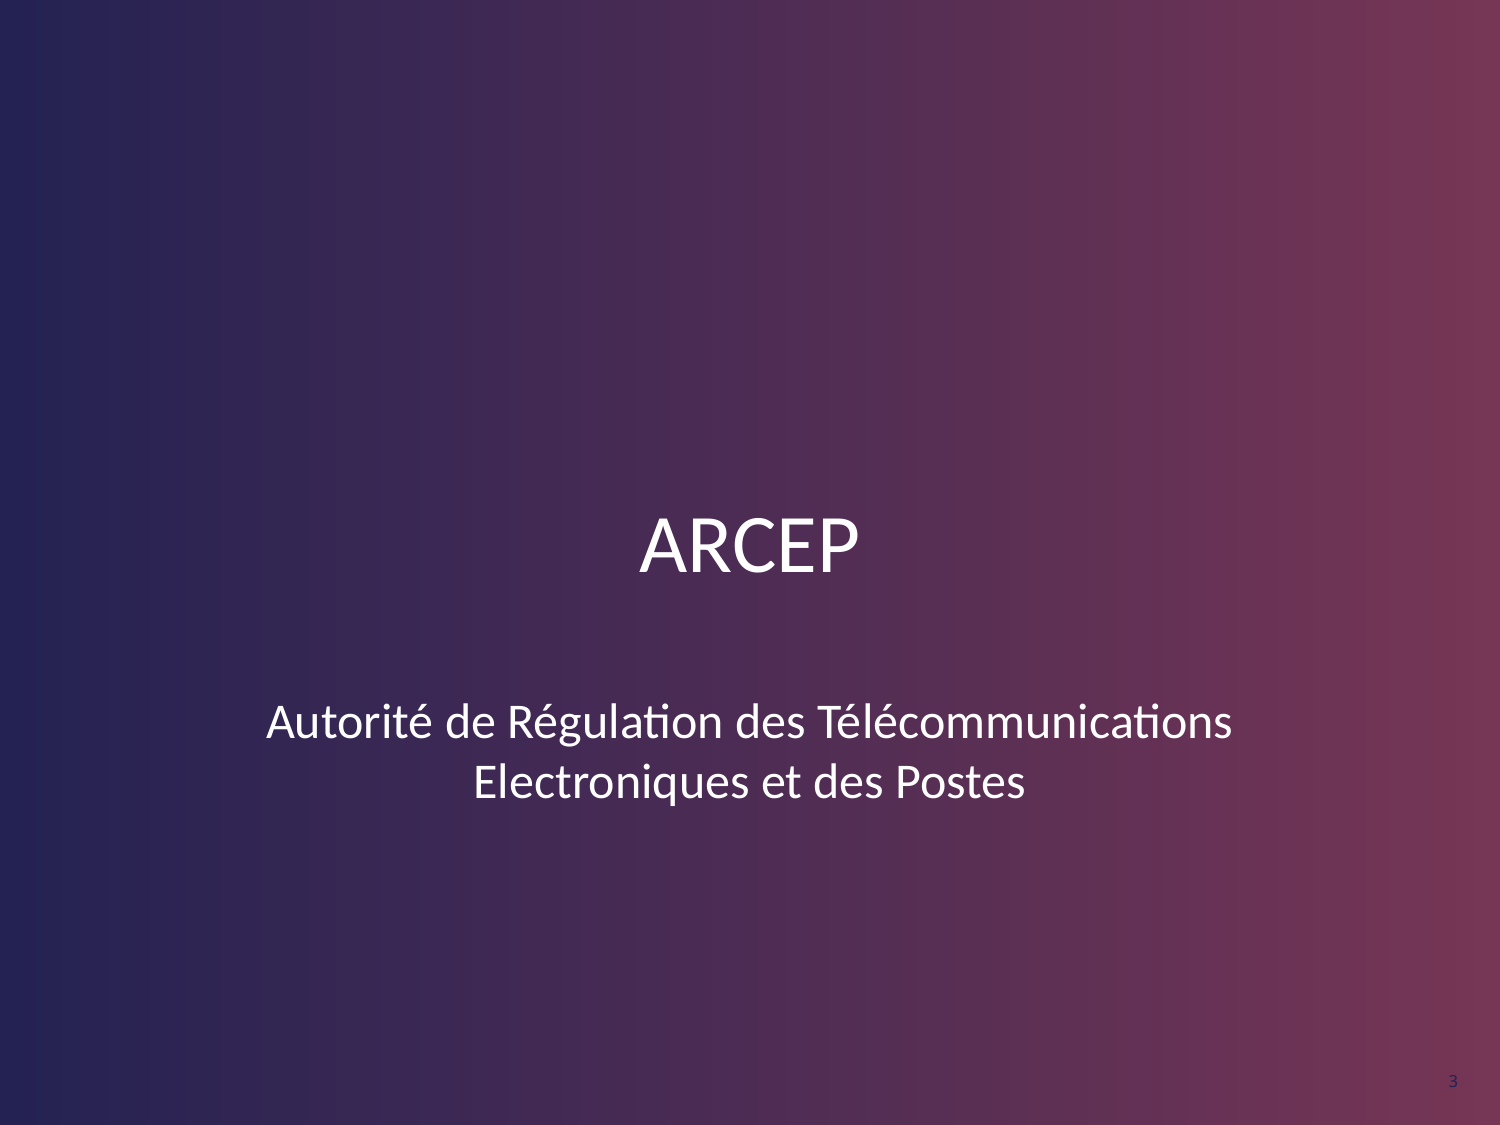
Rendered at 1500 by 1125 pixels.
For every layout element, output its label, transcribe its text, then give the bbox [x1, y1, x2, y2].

subtitle Autorité de Régulation des Télécommunications Electroniques et des Postes [256, 688, 1244, 811]
title ARCEP [256, 439, 1244, 652]
